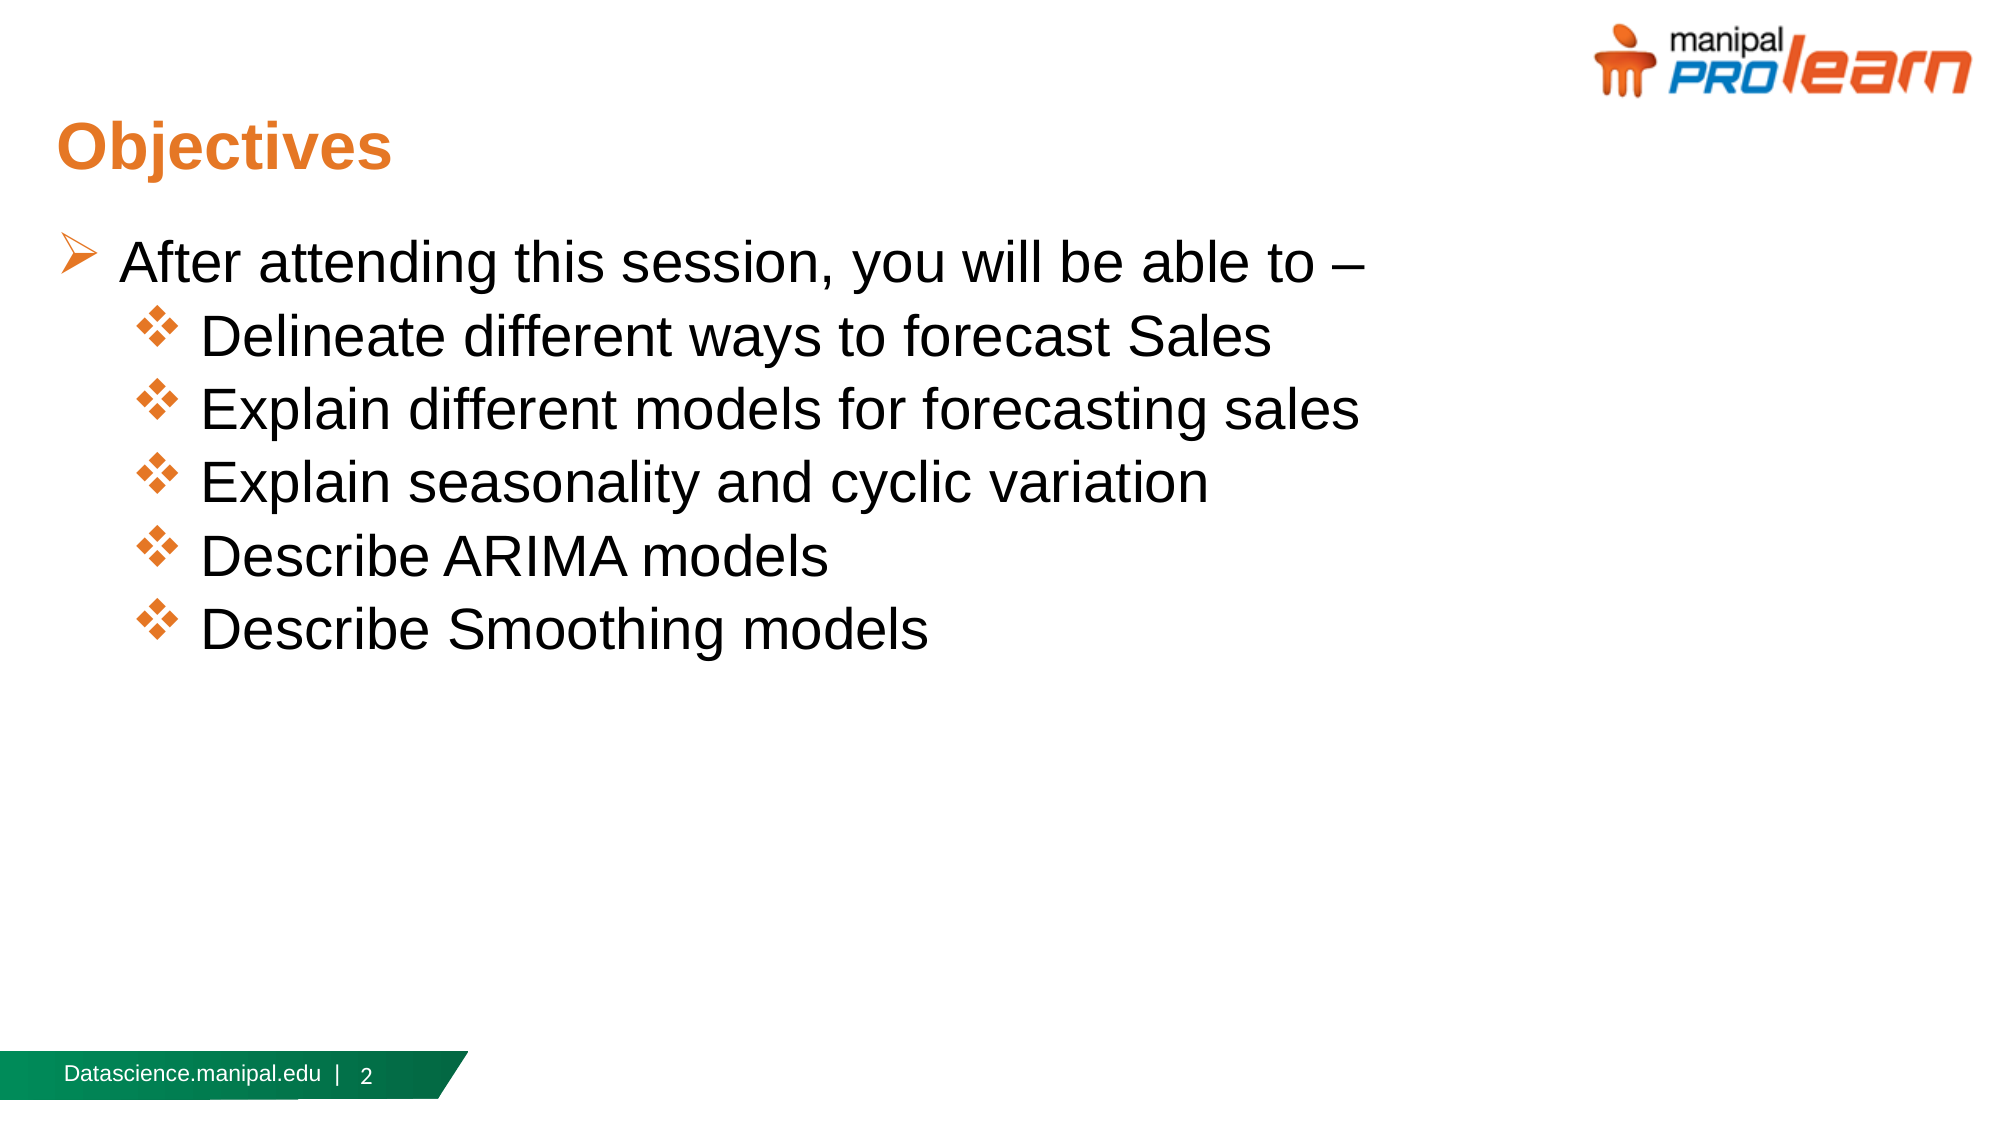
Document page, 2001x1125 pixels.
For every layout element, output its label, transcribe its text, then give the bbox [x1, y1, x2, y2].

slide_number 2 [345, 1044, 467, 1105]
list After attending this session, you will be able to – Delineate different ways to forecast Sales Explain different models for forecasting sales Explain seasonality and cyclic variation Describe ARIMA models Describe Smoothing models [41, 224, 1882, 993]
title Objectives [41, 39, 1592, 224]
picture [1578, 18, 1984, 100]
